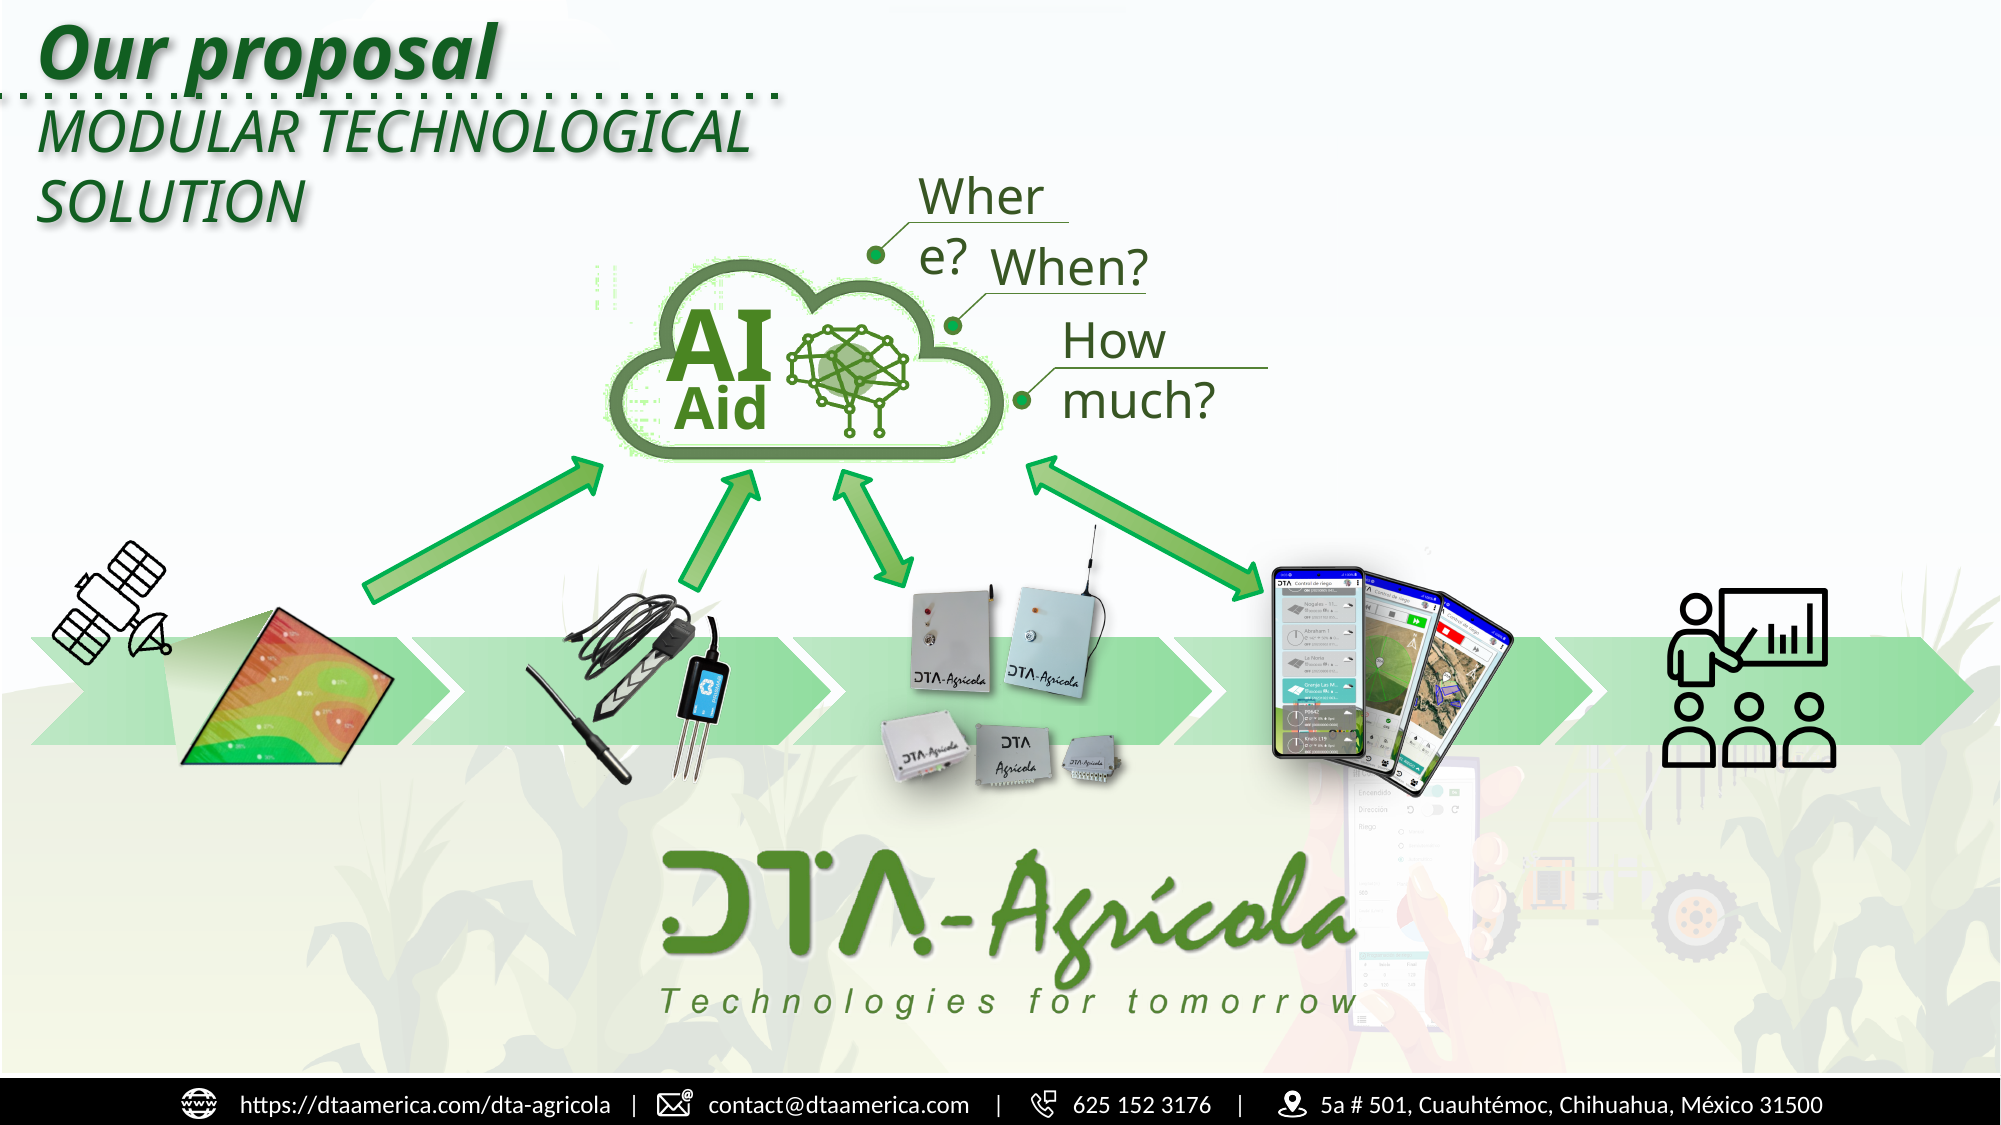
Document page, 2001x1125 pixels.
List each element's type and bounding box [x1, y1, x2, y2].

text_box [30, 156, 1975, 1040]
text_box [0, 0, 1001, 174]
picture [181, 1088, 217, 1119]
picture [1029, 1089, 1058, 1122]
picture [657, 1083, 693, 1122]
picture [1278, 1090, 1307, 1118]
